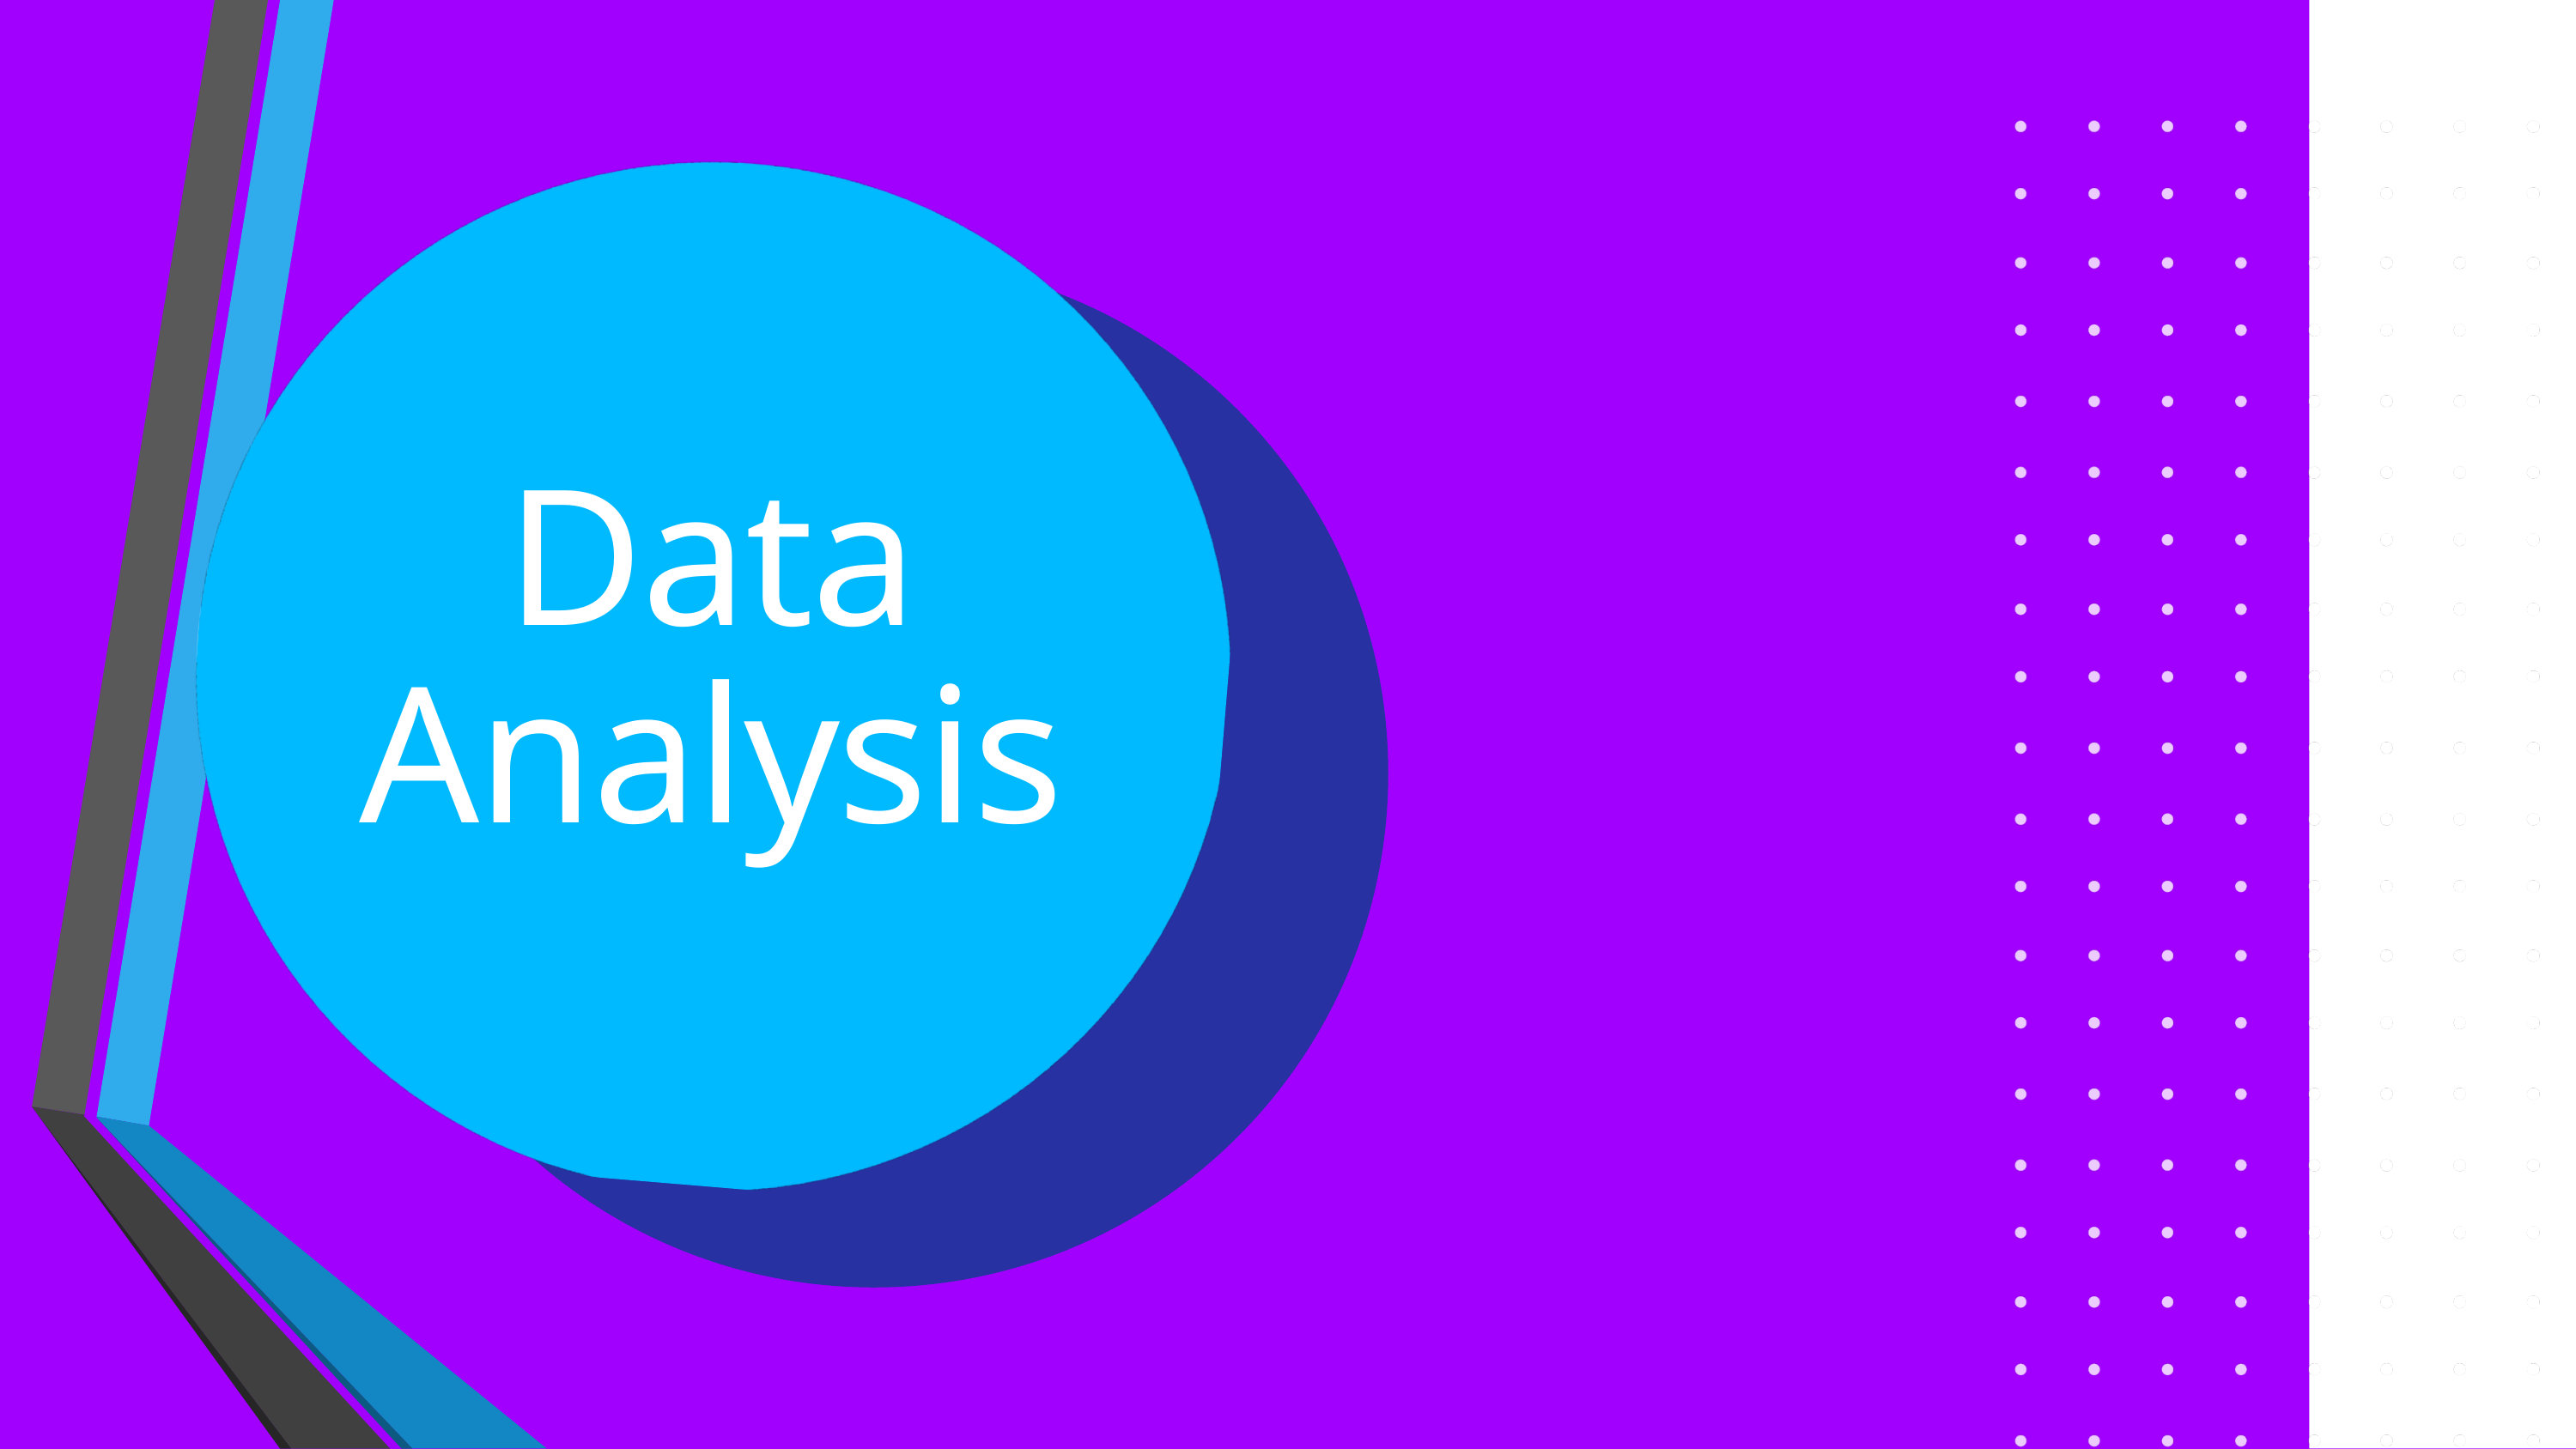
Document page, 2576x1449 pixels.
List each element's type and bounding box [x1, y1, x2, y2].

text_box [2309, 0, 2576, 115]
text_box [2007, 115, 2576, 1449]
text_box [155, 115, 1388, 1288]
